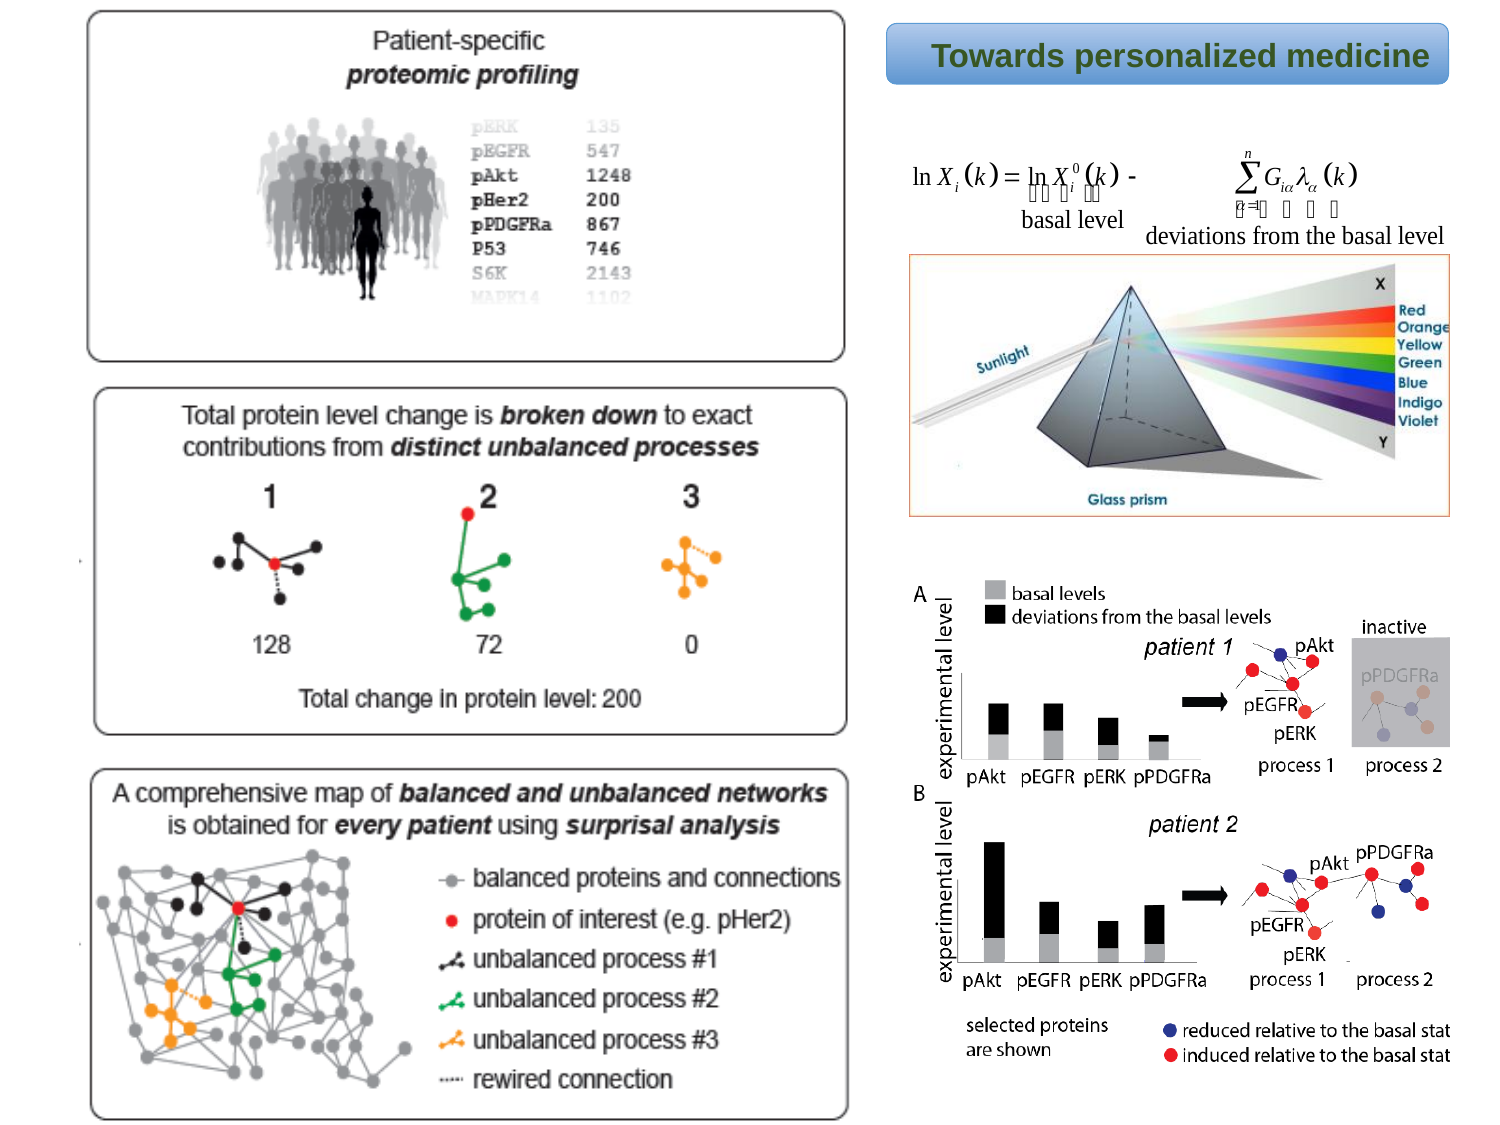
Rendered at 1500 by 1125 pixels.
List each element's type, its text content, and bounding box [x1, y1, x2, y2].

picture [909, 254, 1450, 517]
picture [79, 0, 851, 747]
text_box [909, 141, 1449, 251]
text_box Towards personalized medicine [886, 22, 1450, 85]
picture [79, 760, 854, 1124]
picture [909, 569, 1450, 1082]
